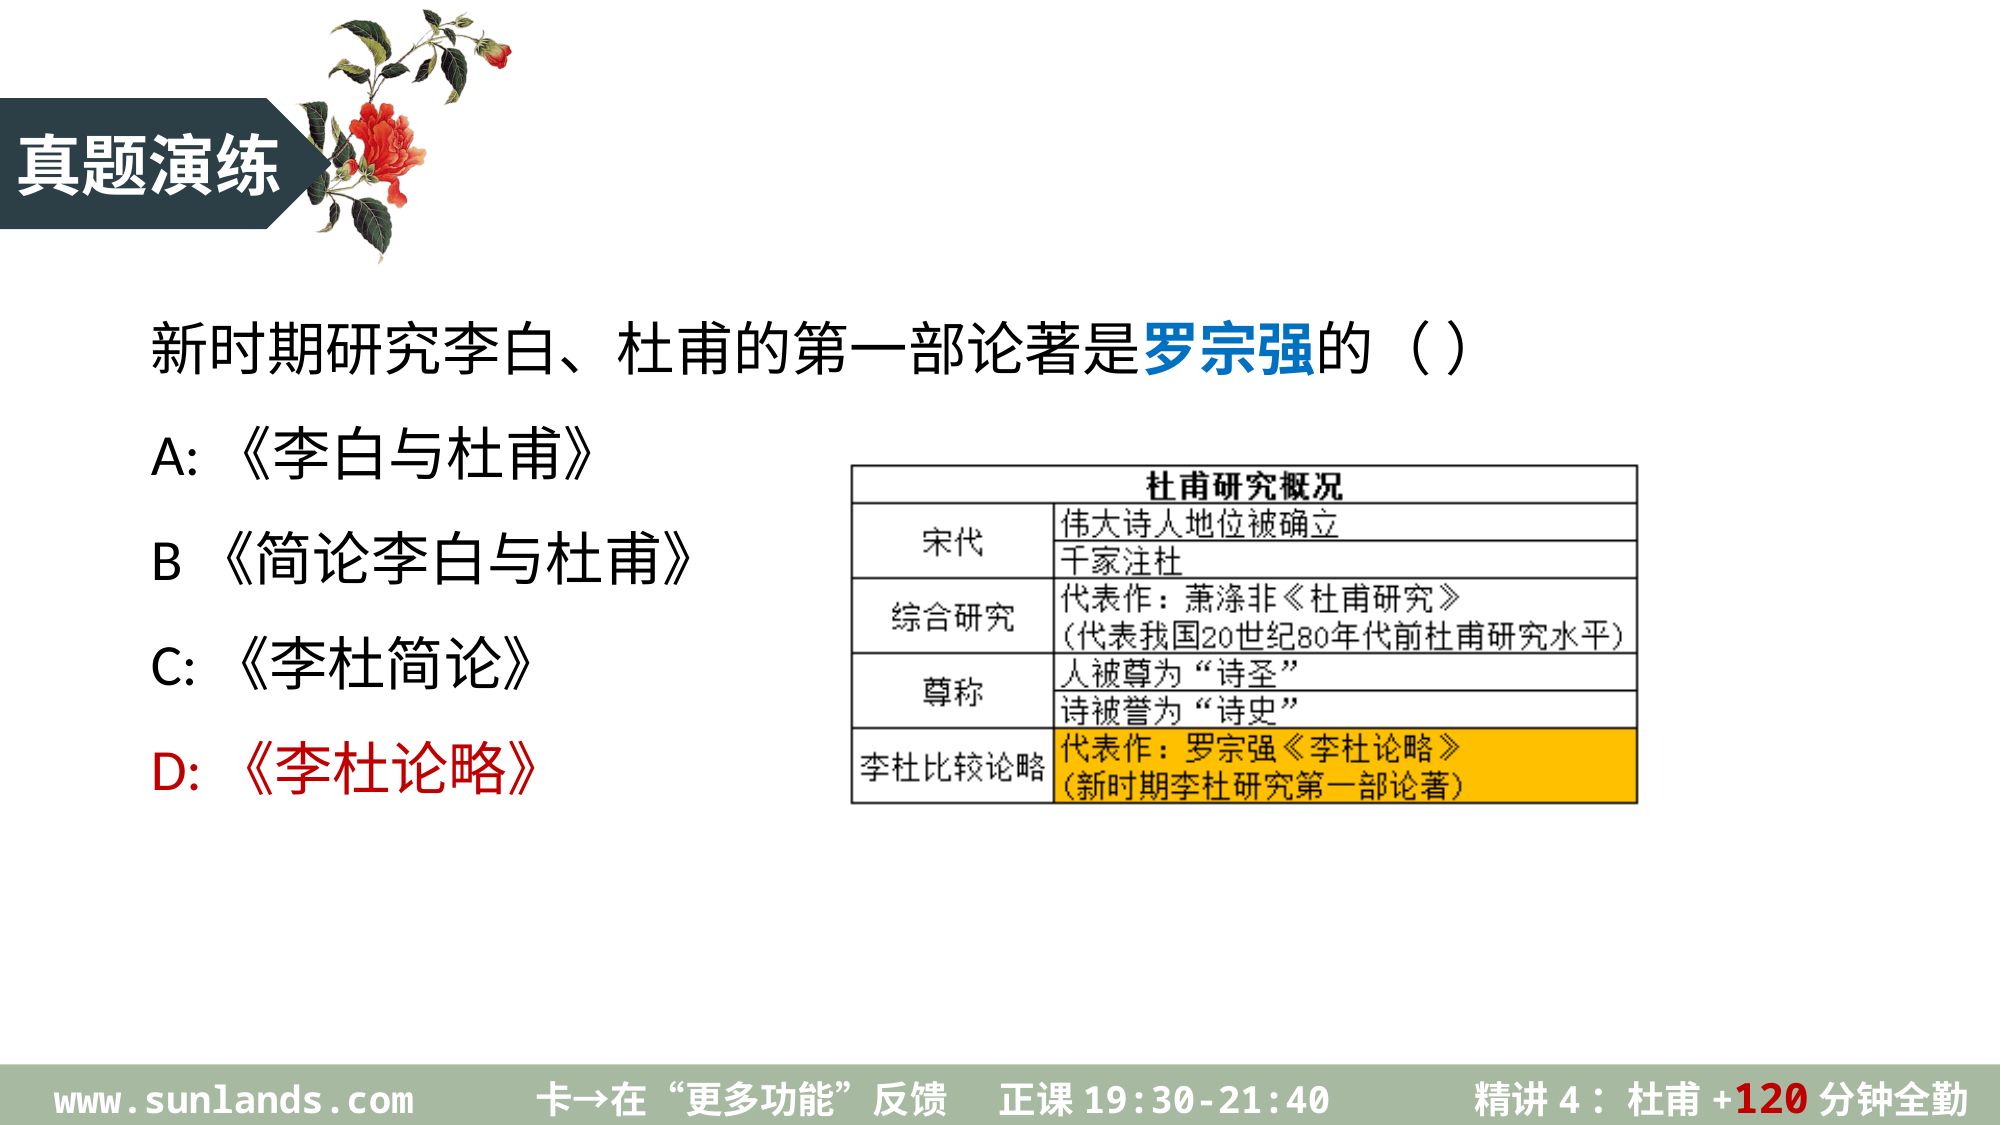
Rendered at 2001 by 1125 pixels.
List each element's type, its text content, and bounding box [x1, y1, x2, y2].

picture [209, 0, 571, 289]
text_box 真题演练 [0, 98, 260, 230]
text_box 新时期研究李白、杜甫的第一部论著是罗宗强的（ ） A:《李白与杜甫》 B《简论李白与杜甫》 C:《李杜简论》 D:《李杜论略》 [136, 269, 1908, 810]
picture [843, 461, 1647, 816]
